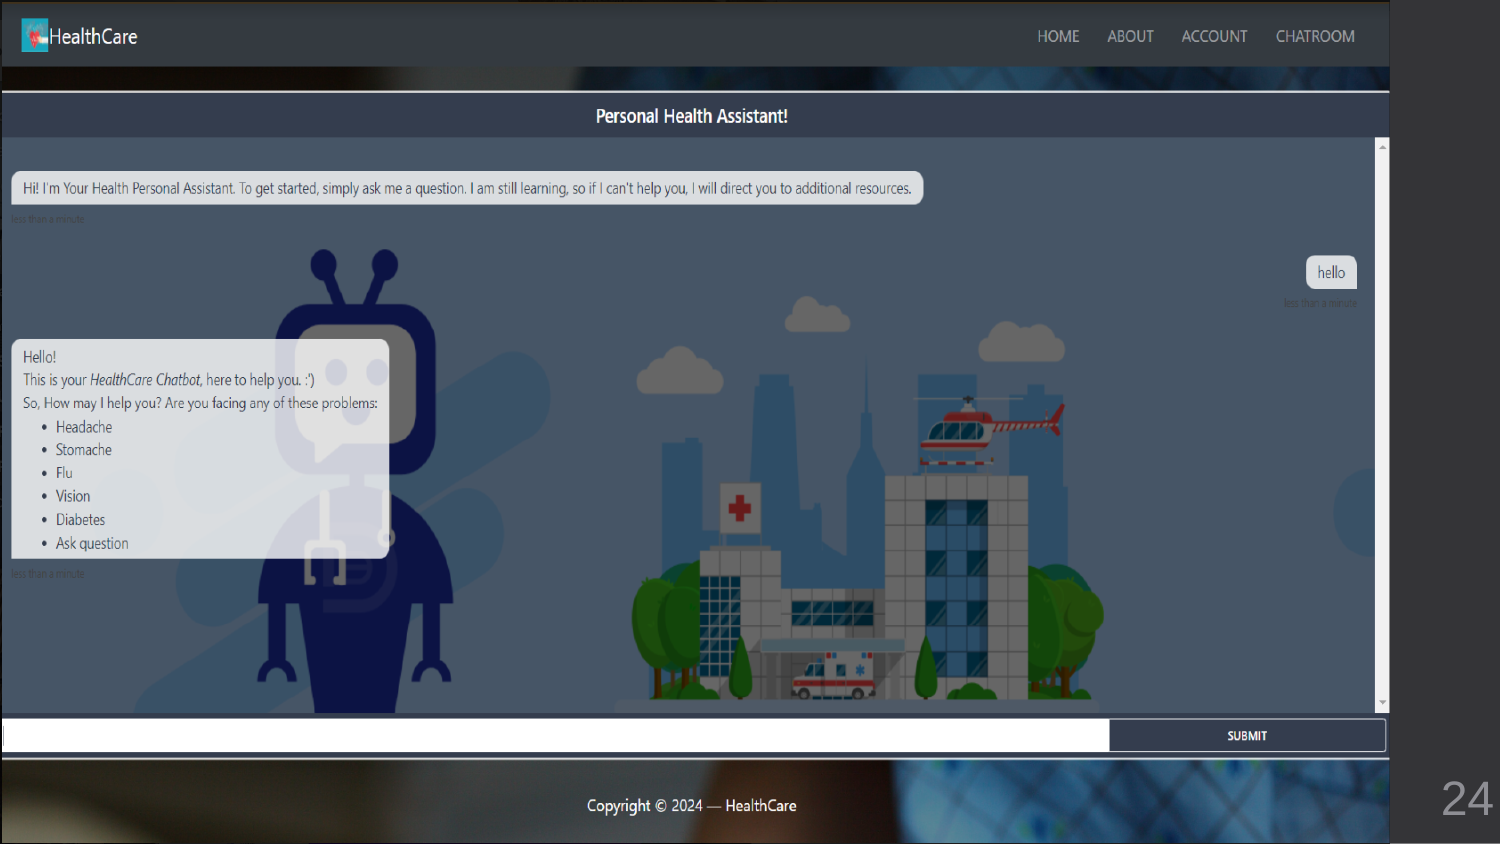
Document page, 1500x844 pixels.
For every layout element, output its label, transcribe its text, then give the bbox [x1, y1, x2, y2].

slide_number 24 [1396, 759, 1500, 833]
picture [0, 0, 1390, 844]
